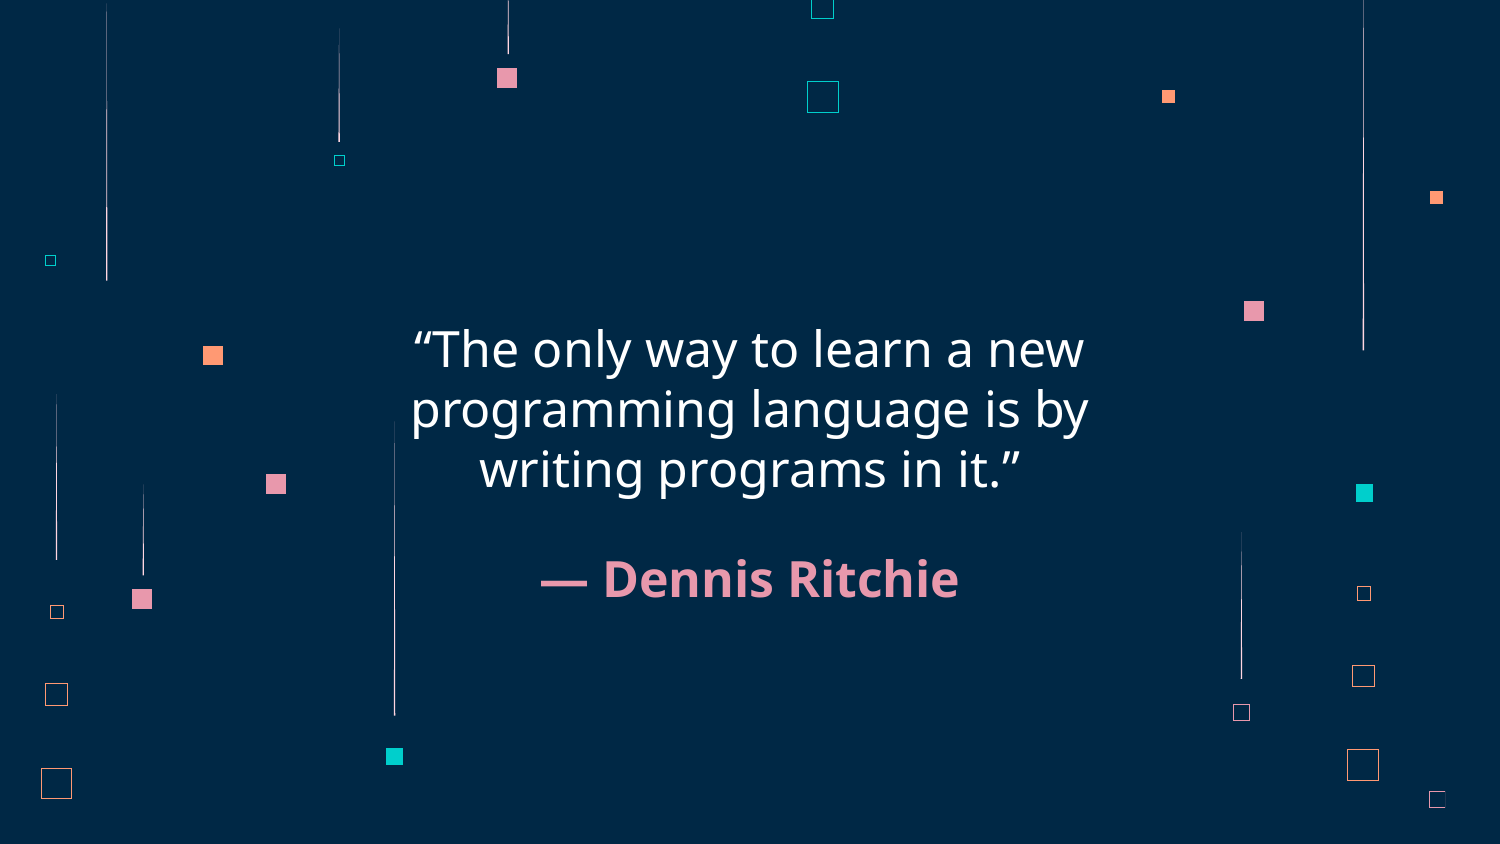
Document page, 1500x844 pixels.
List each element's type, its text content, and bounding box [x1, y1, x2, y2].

subtitle “The only way to learn a new programming language is by writing programs in it.” [382, 233, 1118, 513]
title — Dennis Ritchie [499, 532, 1001, 623]
